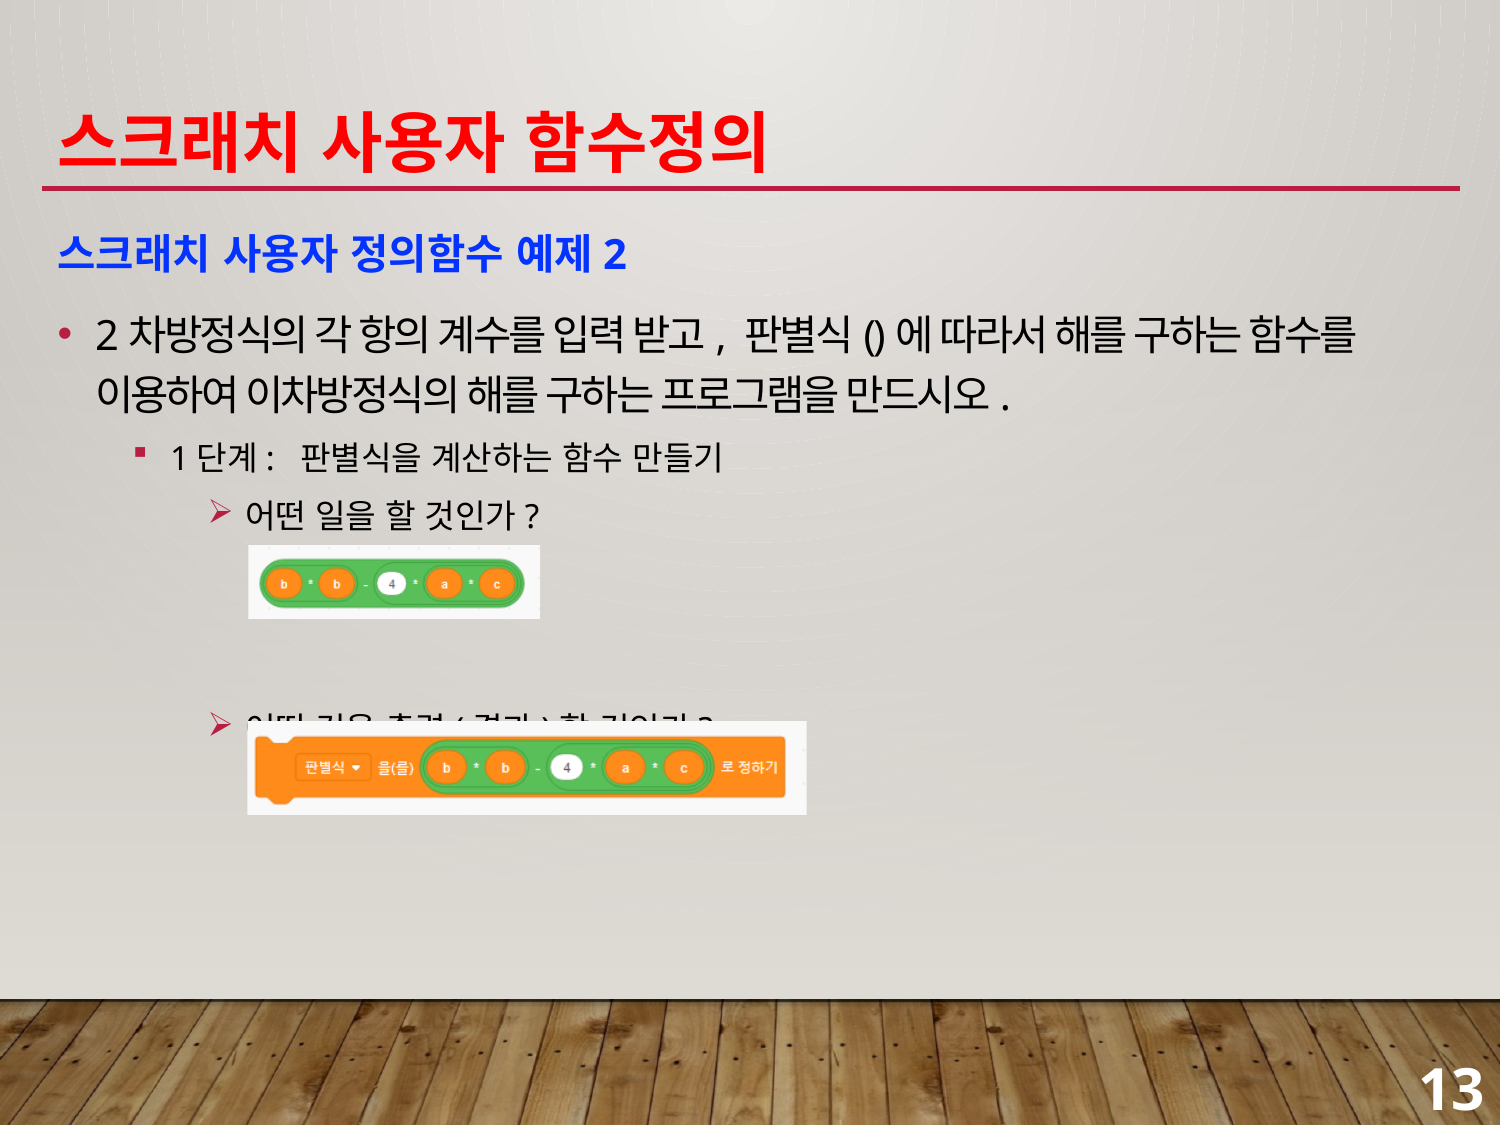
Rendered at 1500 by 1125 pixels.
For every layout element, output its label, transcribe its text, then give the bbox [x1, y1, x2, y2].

picture [0, 999, 1500, 1125]
picture [248, 544, 541, 619]
title 스크래치 사용자 함수정의 [42, 16, 1461, 189]
picture [247, 721, 807, 816]
